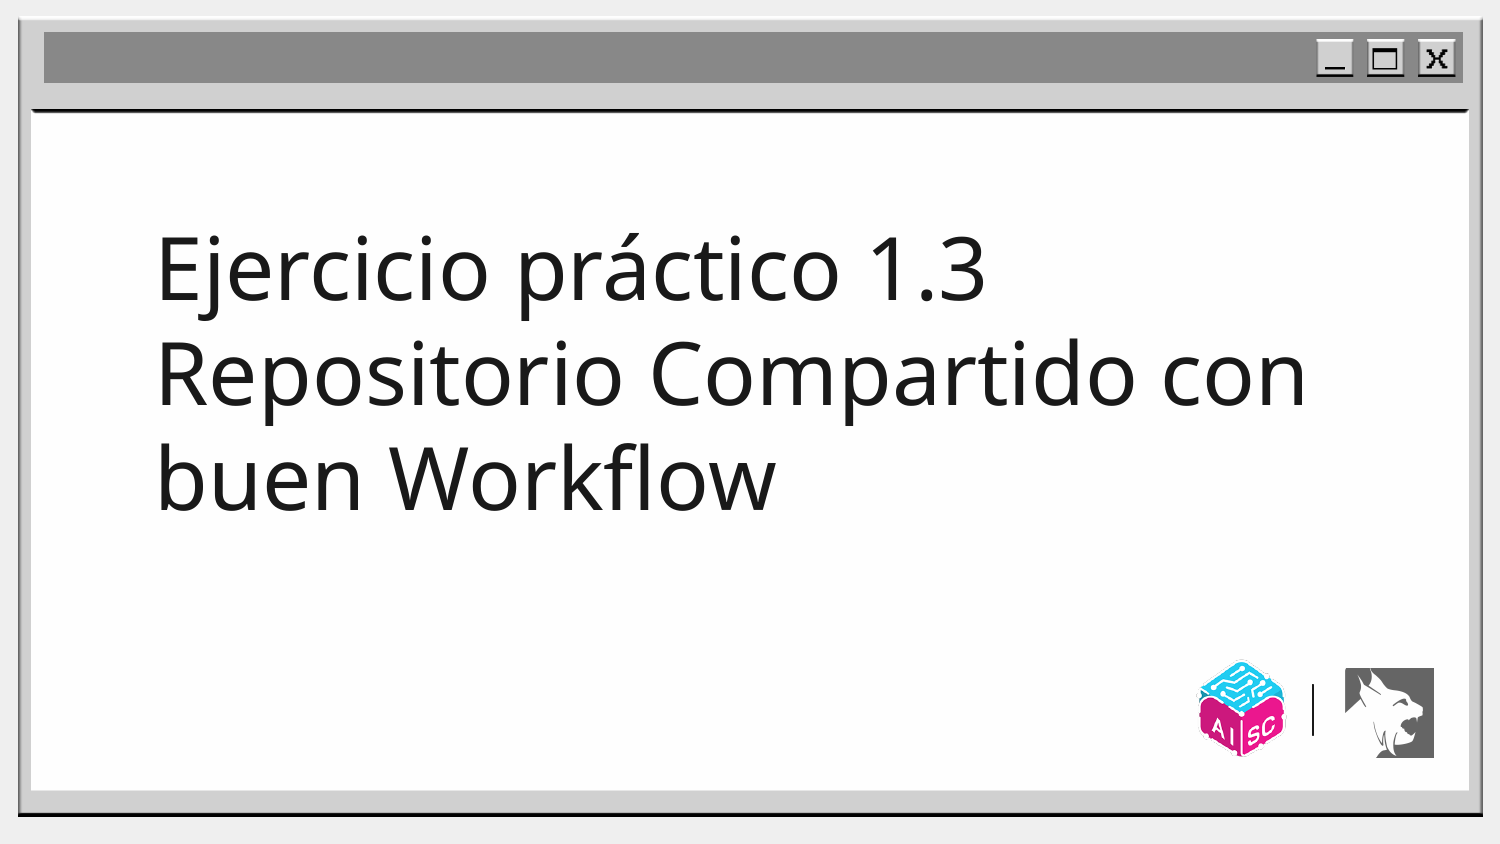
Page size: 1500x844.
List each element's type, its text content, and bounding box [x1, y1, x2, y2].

text_box Ejercicio práctico 1.3 Repositorio Compartido con buen Workflow [139, 198, 1361, 646]
picture [13, 12, 1487, 821]
